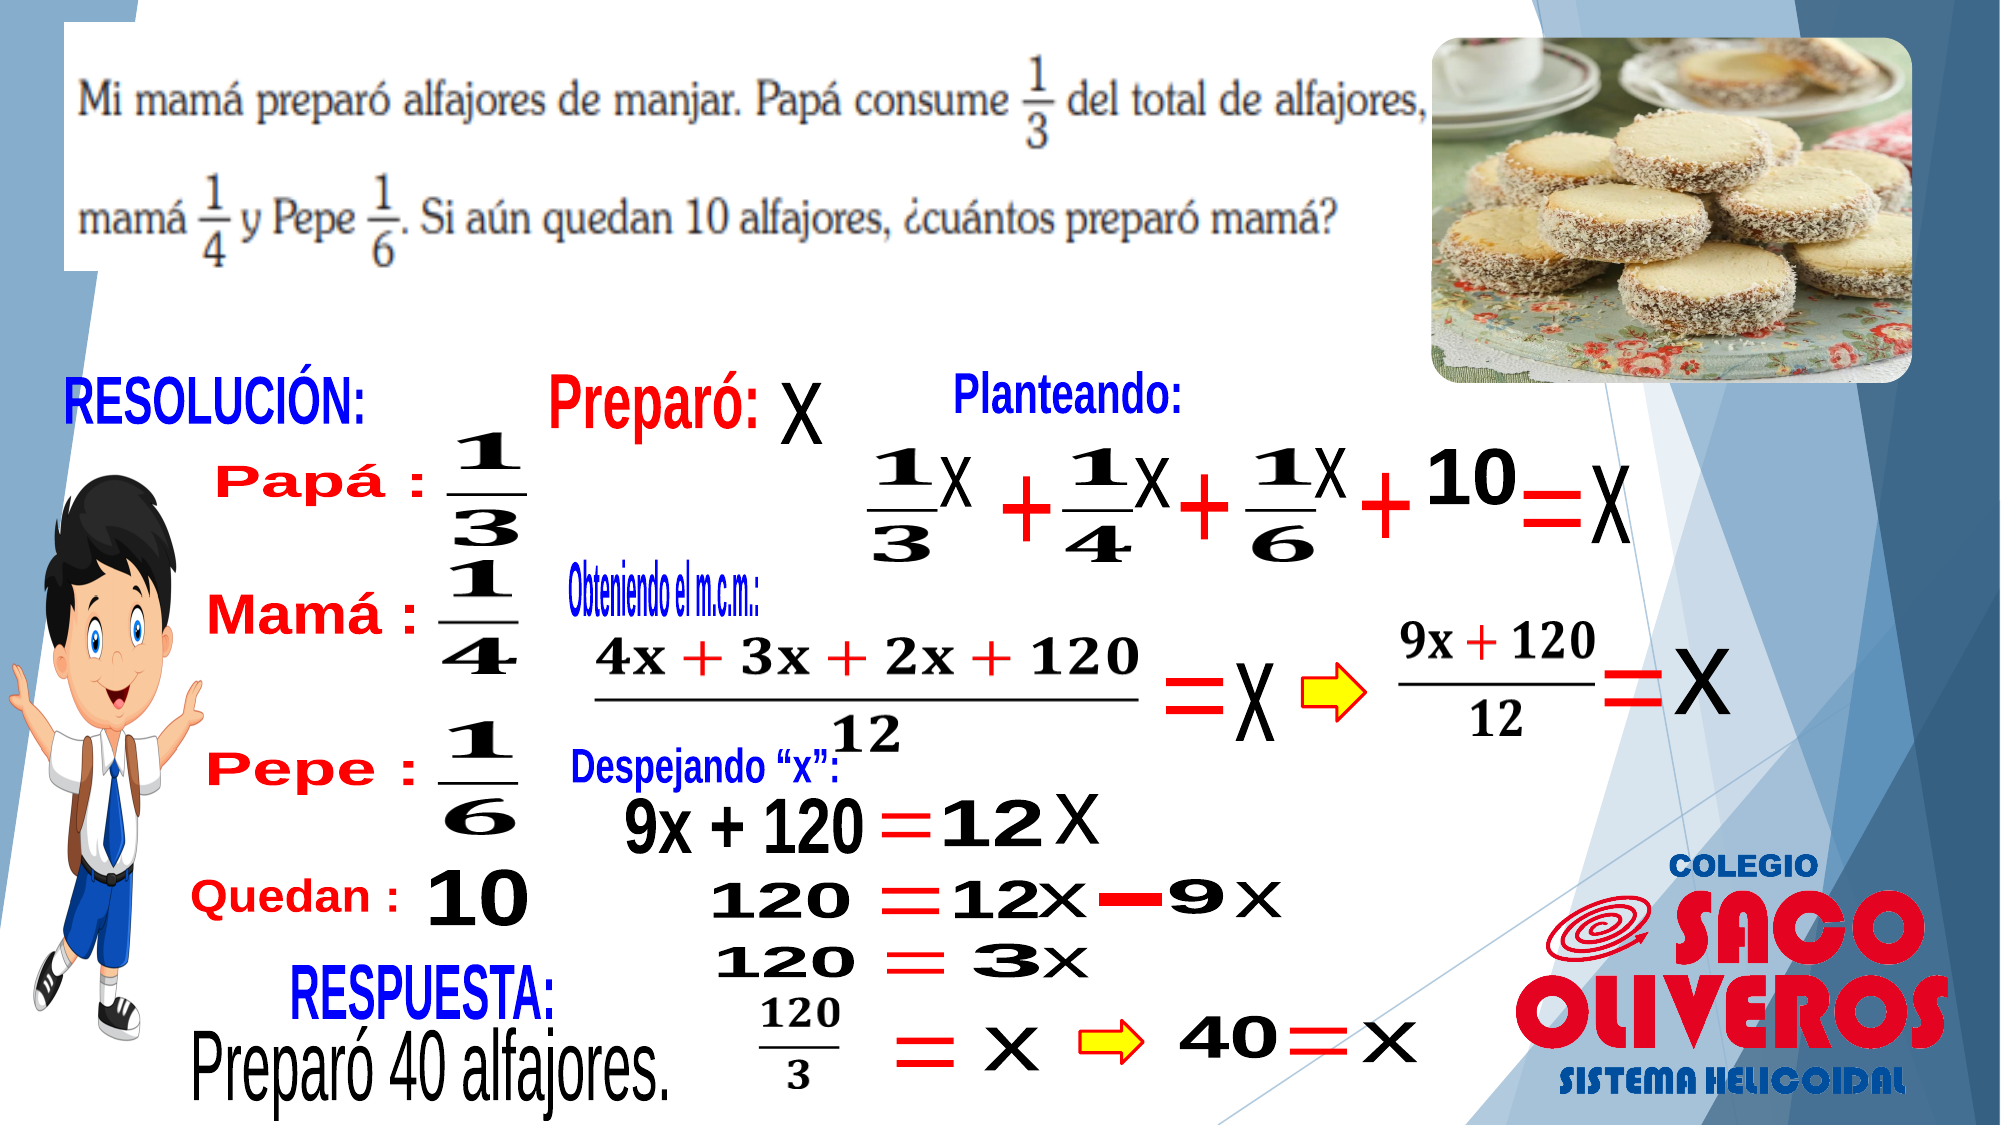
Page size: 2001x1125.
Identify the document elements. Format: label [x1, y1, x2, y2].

picture [7, 463, 205, 1056]
text_box [758, 997, 840, 1090]
text_box [594, 637, 1139, 752]
text_box [437, 721, 519, 835]
picture [1496, 833, 1967, 1115]
text_box [1080, 1020, 1144, 1064]
text_box [1062, 448, 1133, 562]
text_box [1245, 448, 1317, 562]
text_box [438, 560, 519, 675]
text_box [1398, 621, 1595, 736]
picture [64, 22, 1913, 384]
text_box [1302, 663, 1366, 722]
text_box [446, 432, 527, 546]
text_box [866, 448, 938, 562]
